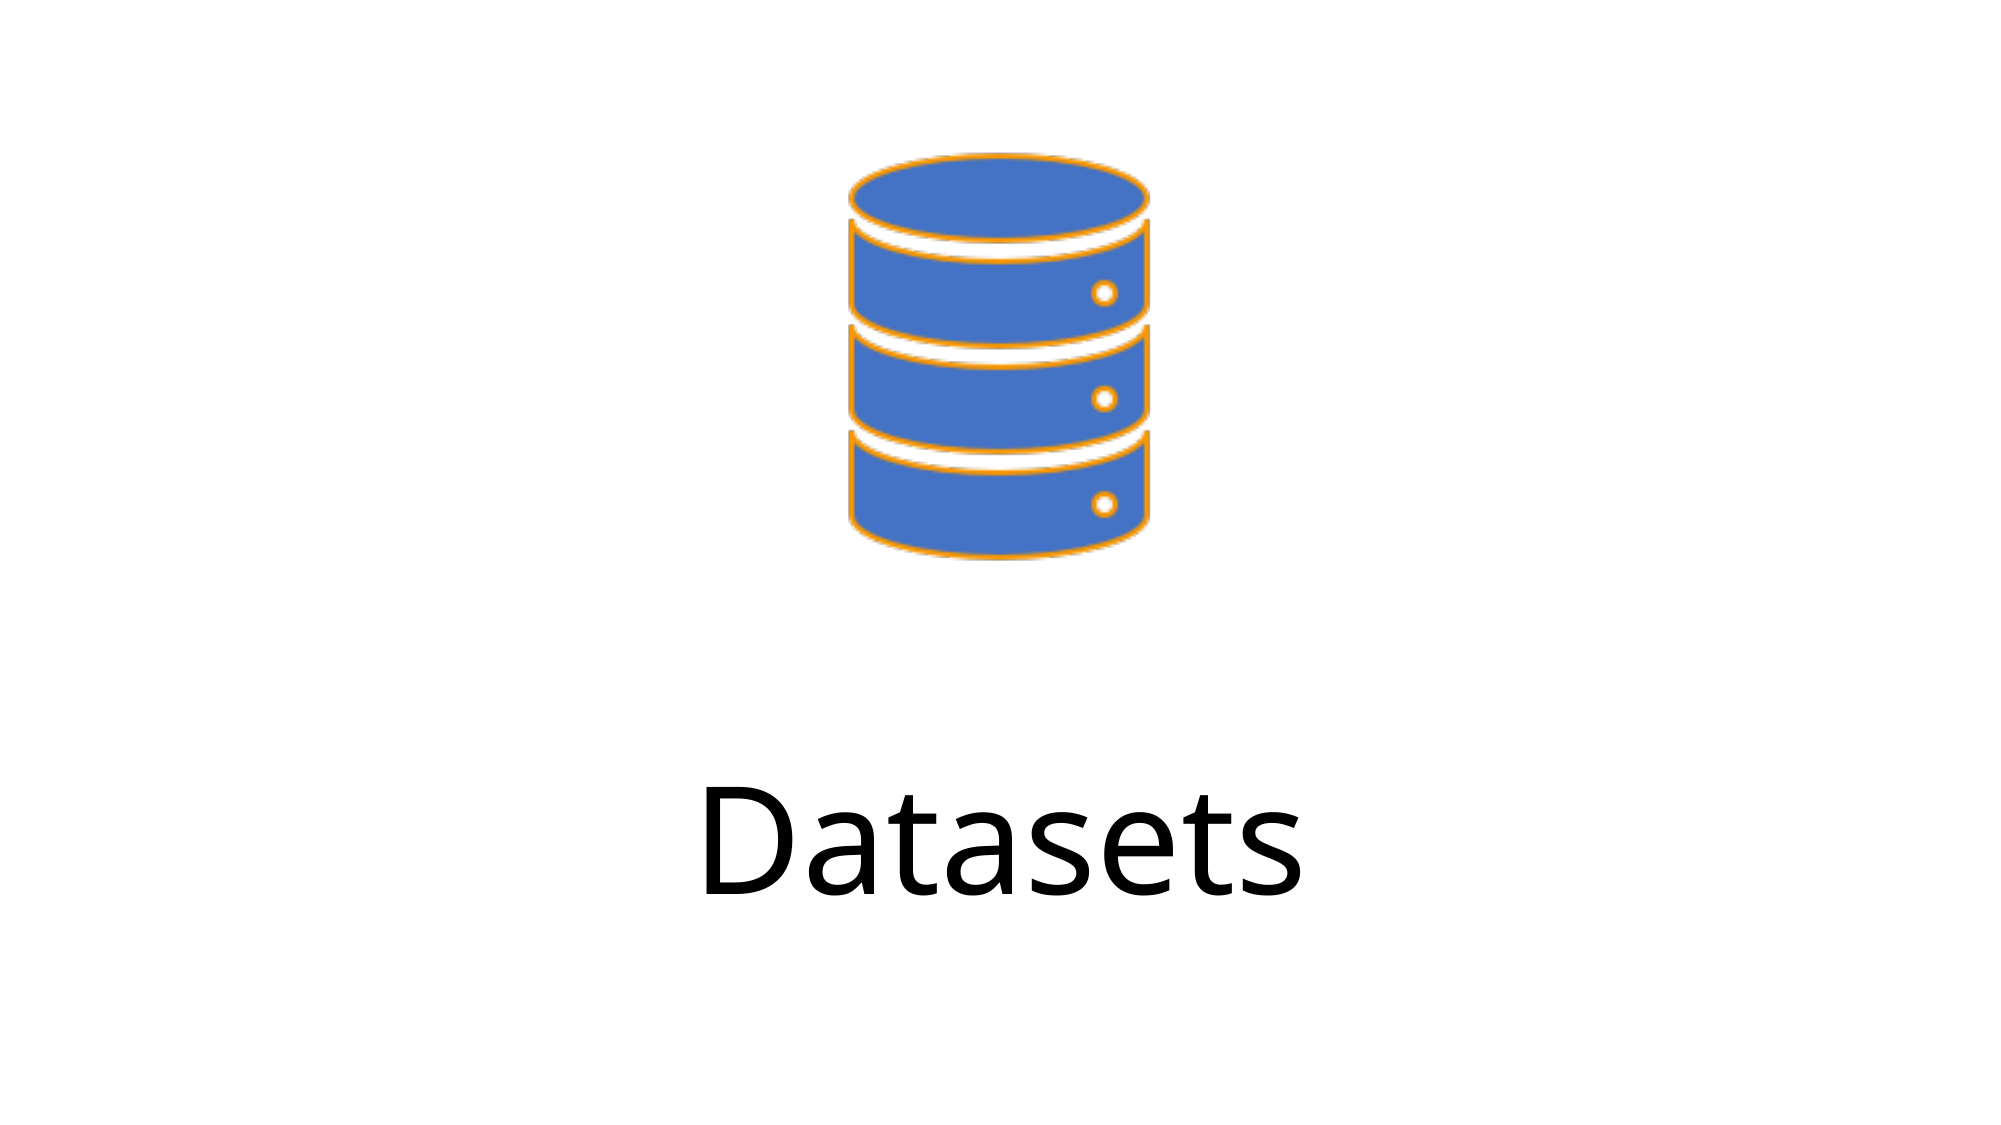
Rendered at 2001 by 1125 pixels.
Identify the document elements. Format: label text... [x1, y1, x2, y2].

picture [747, 104, 1253, 611]
title Datasets [157, 750, 1843, 942]
